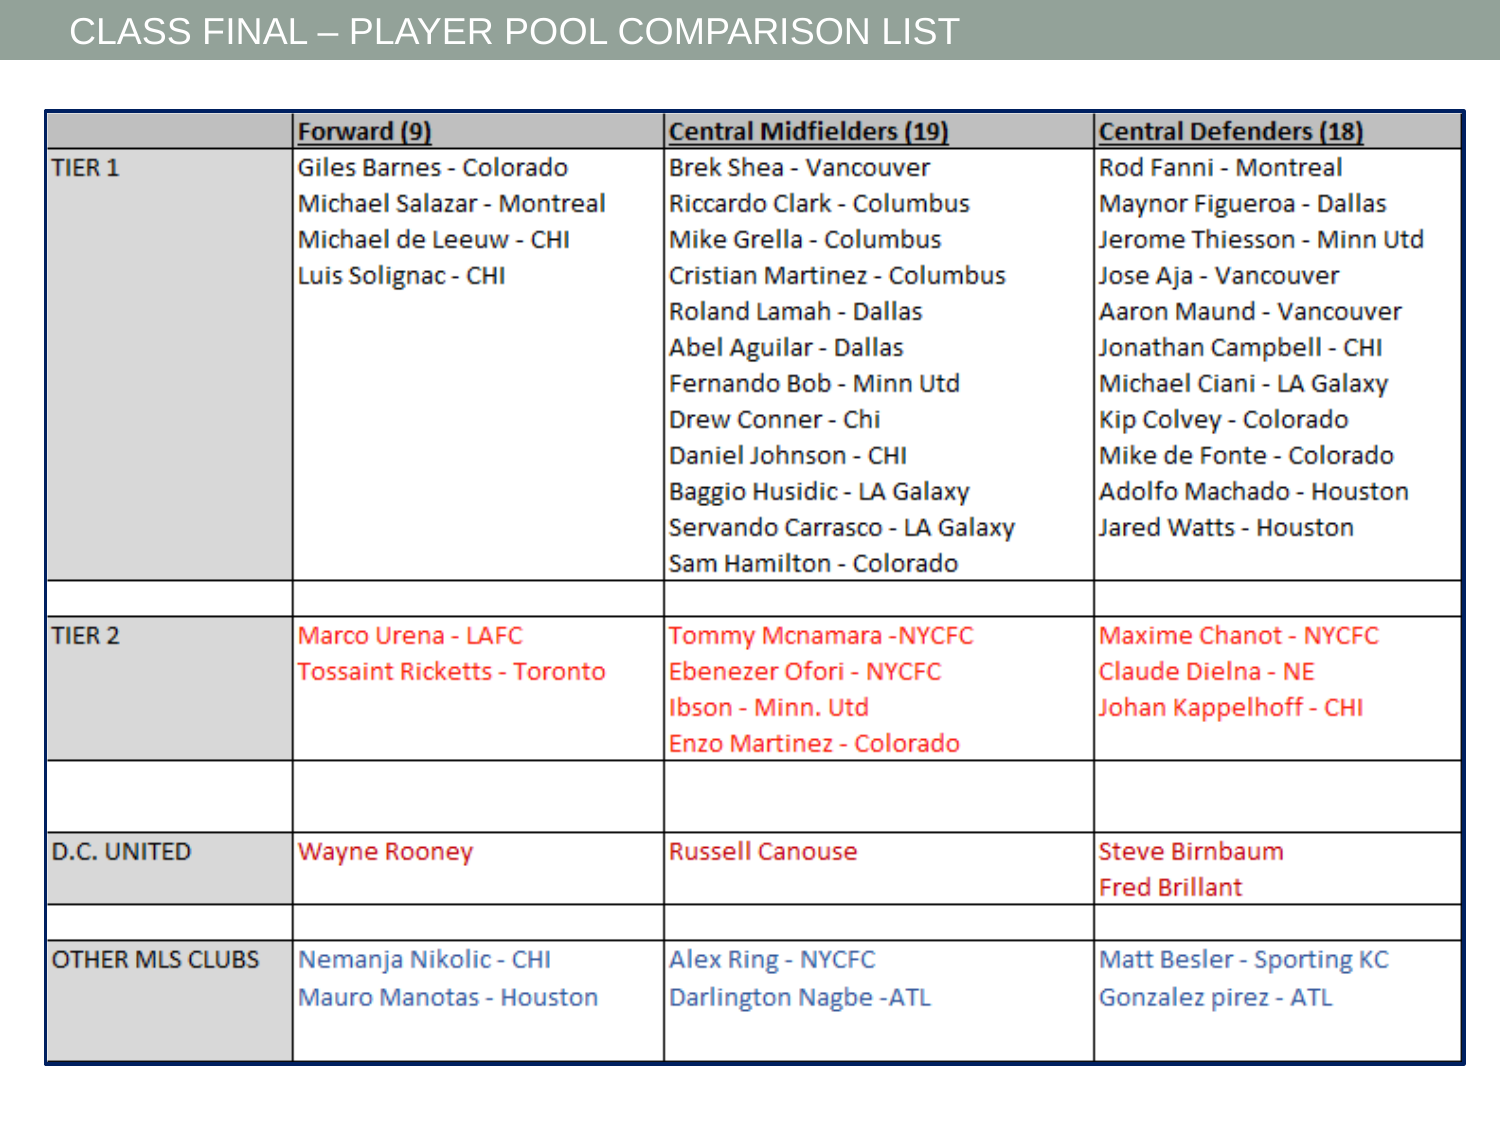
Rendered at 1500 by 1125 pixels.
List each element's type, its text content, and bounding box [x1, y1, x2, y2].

picture [46, 112, 1463, 1063]
text_box CLASS FINAL – PLAYER POOL COMPARISON LIST [54, 0, 977, 60]
